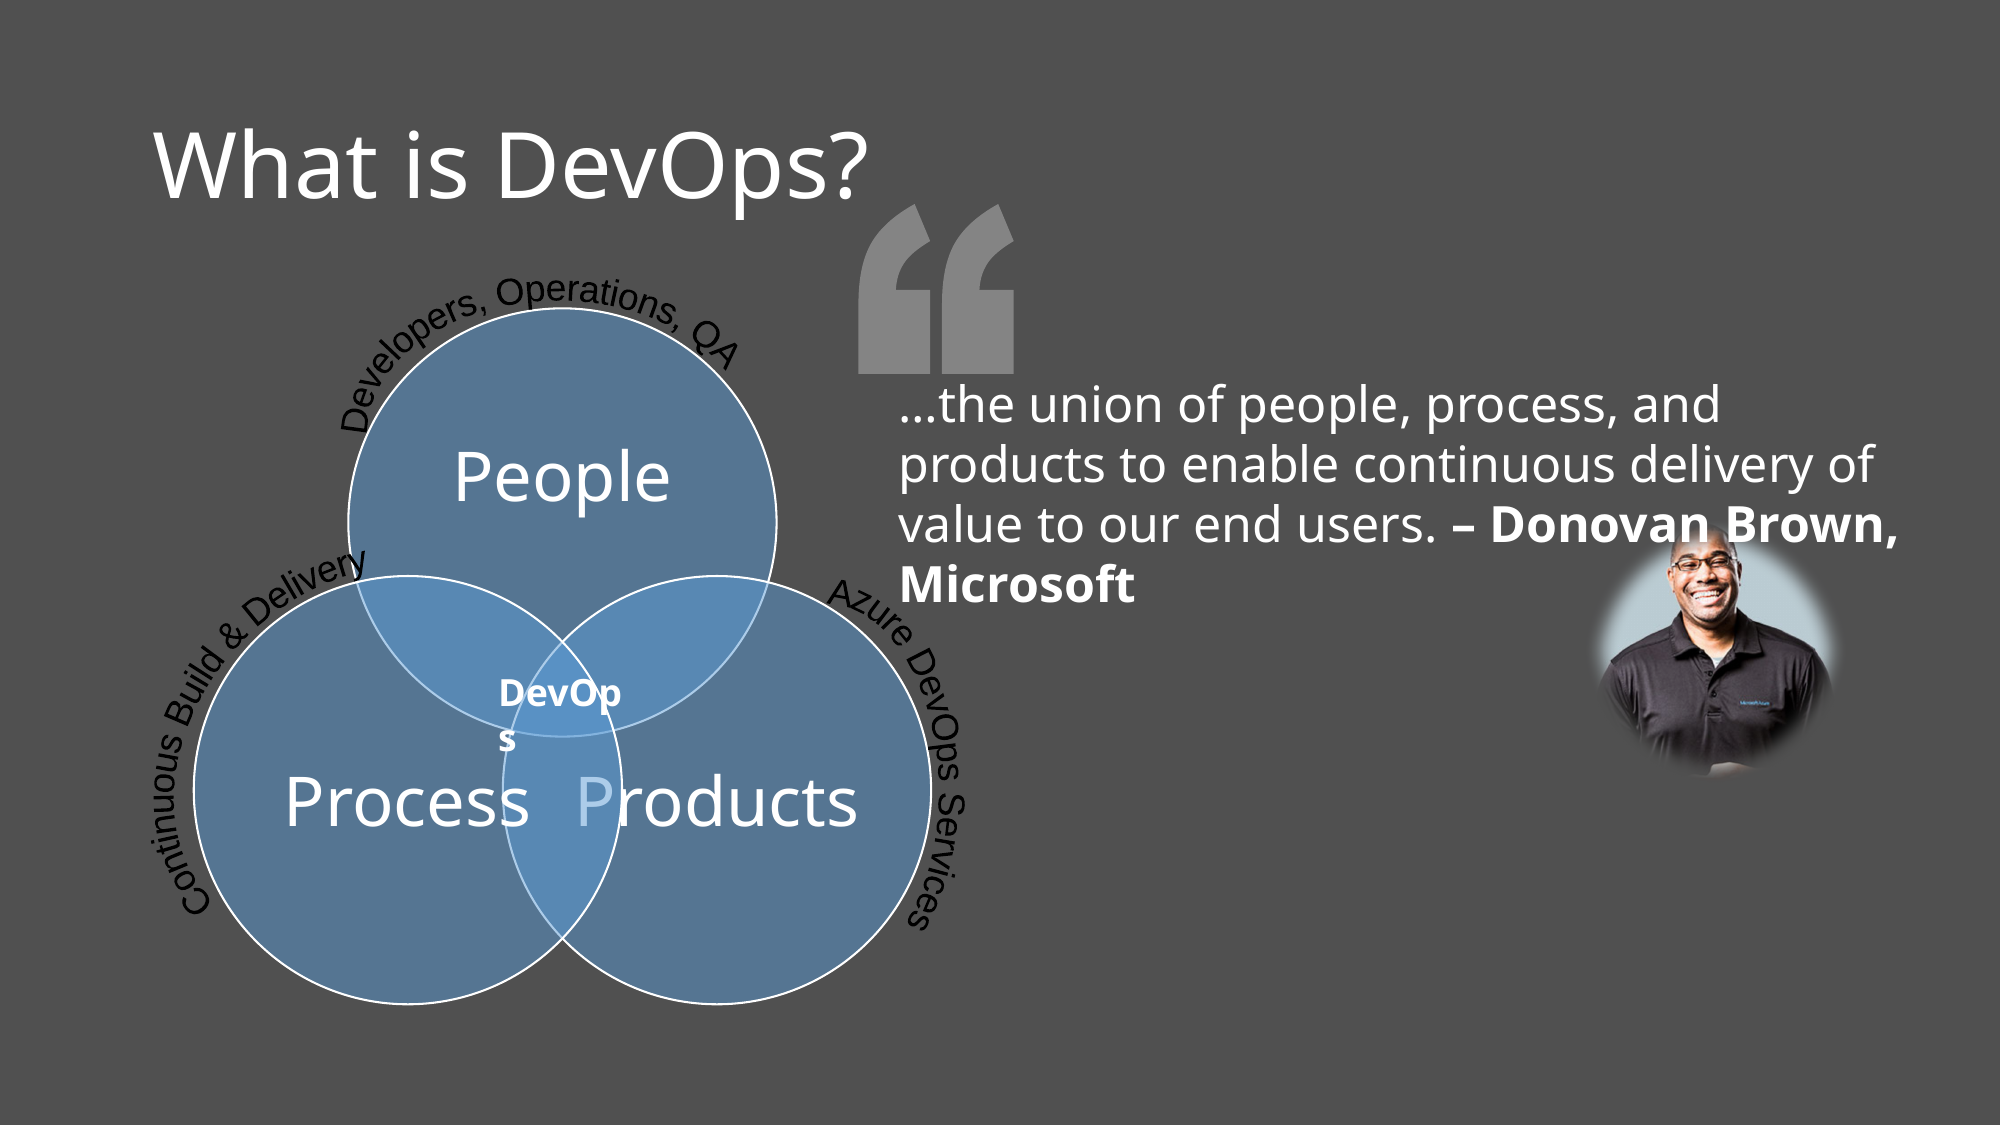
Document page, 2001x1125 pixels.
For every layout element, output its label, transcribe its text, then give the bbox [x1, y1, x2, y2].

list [137, 299, 988, 1014]
text_box …the union of people, process, and products to enable continuous delivery of value to our end users. – Donovan Brown, Microsoft [988, 365, 1925, 621]
title What is DevOps? [137, 59, 1863, 278]
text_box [858, 203, 1014, 374]
picture [1582, 516, 1850, 785]
